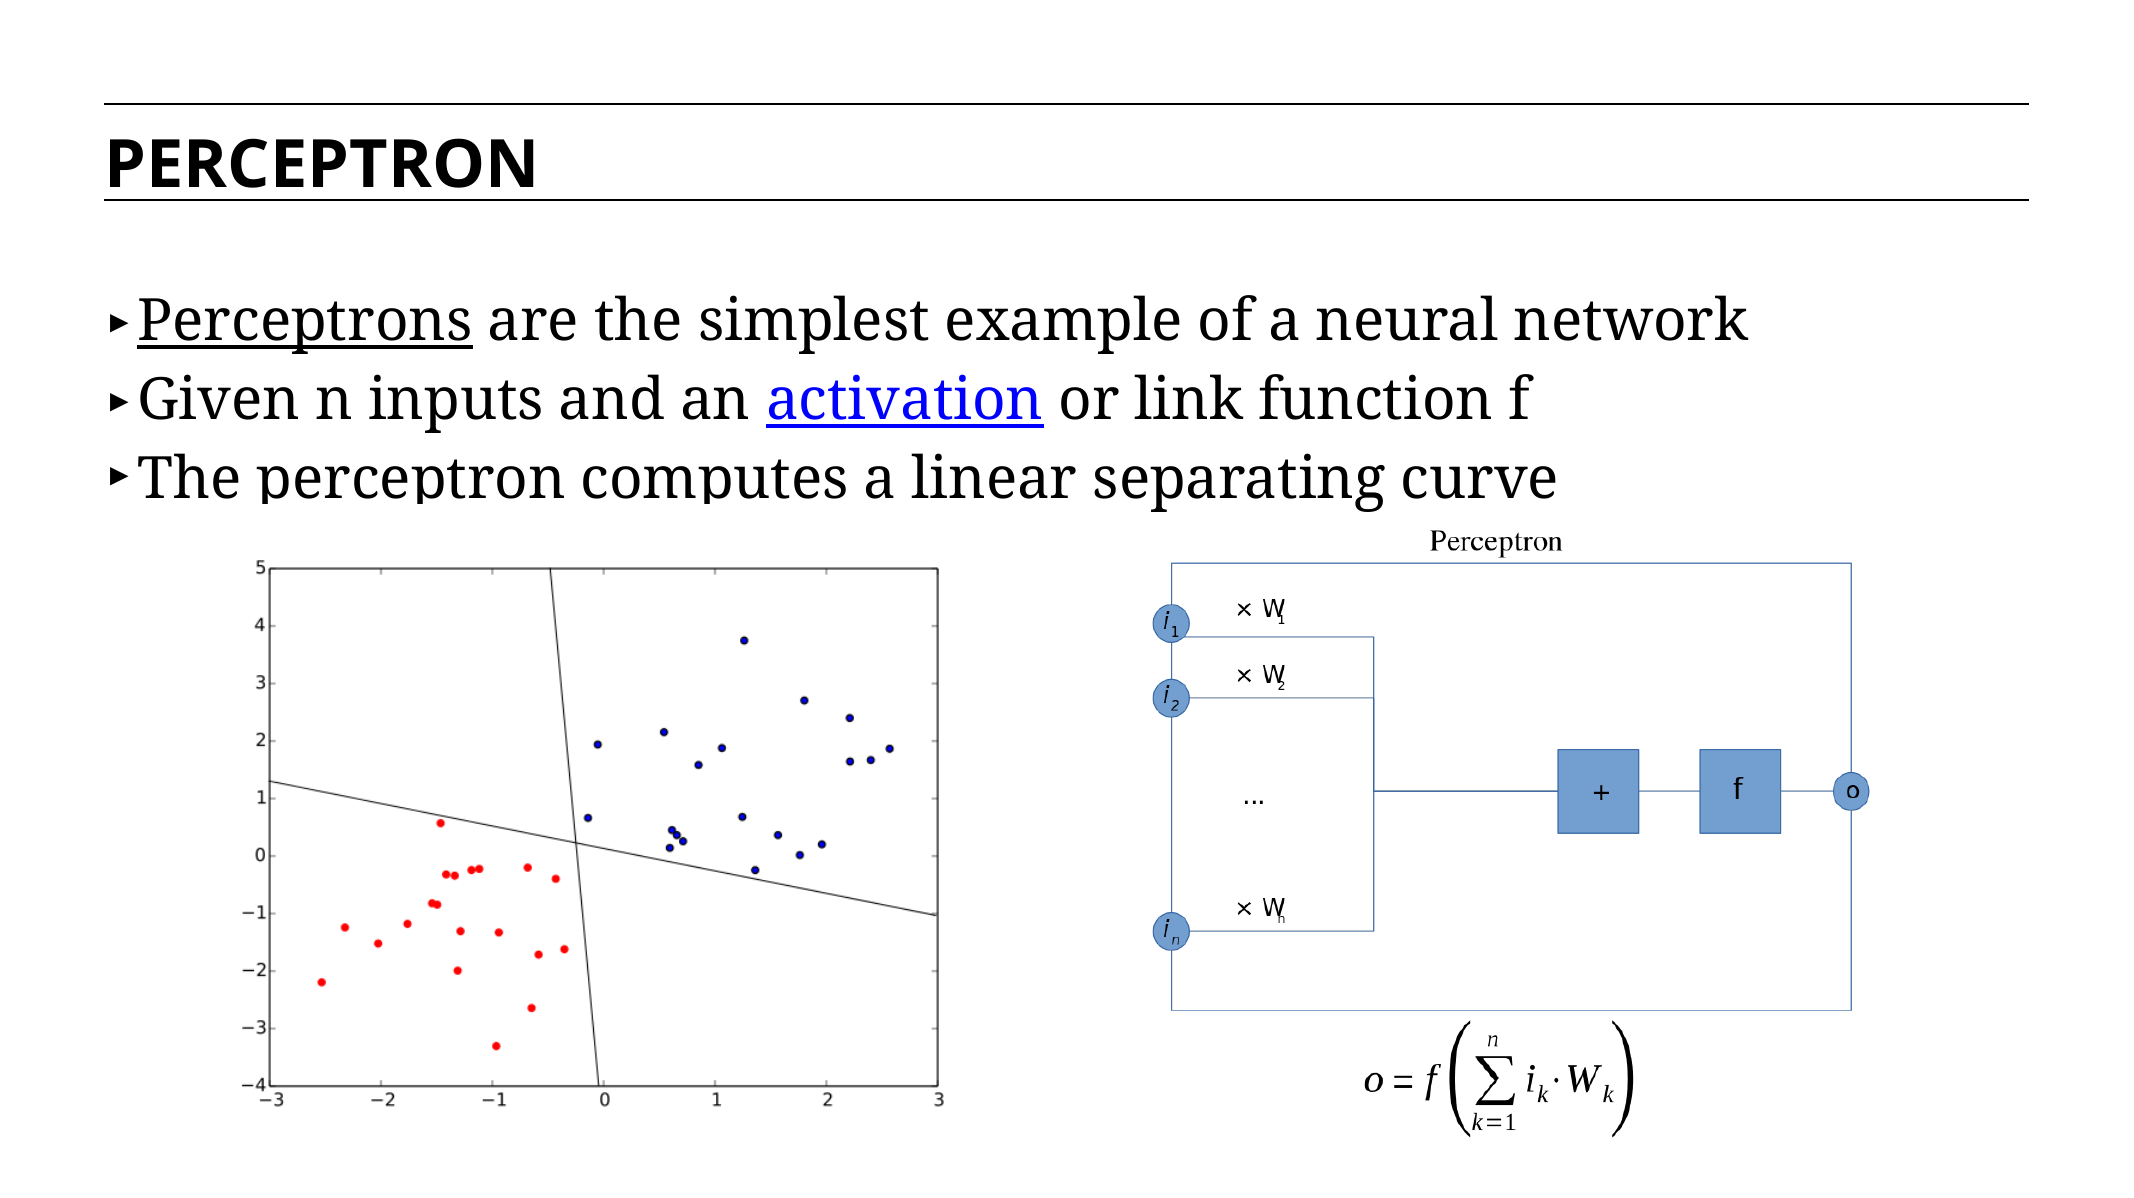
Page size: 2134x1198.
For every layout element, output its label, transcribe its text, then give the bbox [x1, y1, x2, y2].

picture [162, 504, 1024, 1151]
list Perceptrons are the simplest example of a neural network Given n inputs and an activation or link function f The perceptron computes a linear separating curve [104, 212, 2030, 972]
picture [1033, 504, 1947, 1151]
text_box PERCEPTRON [104, 120, 2030, 192]
